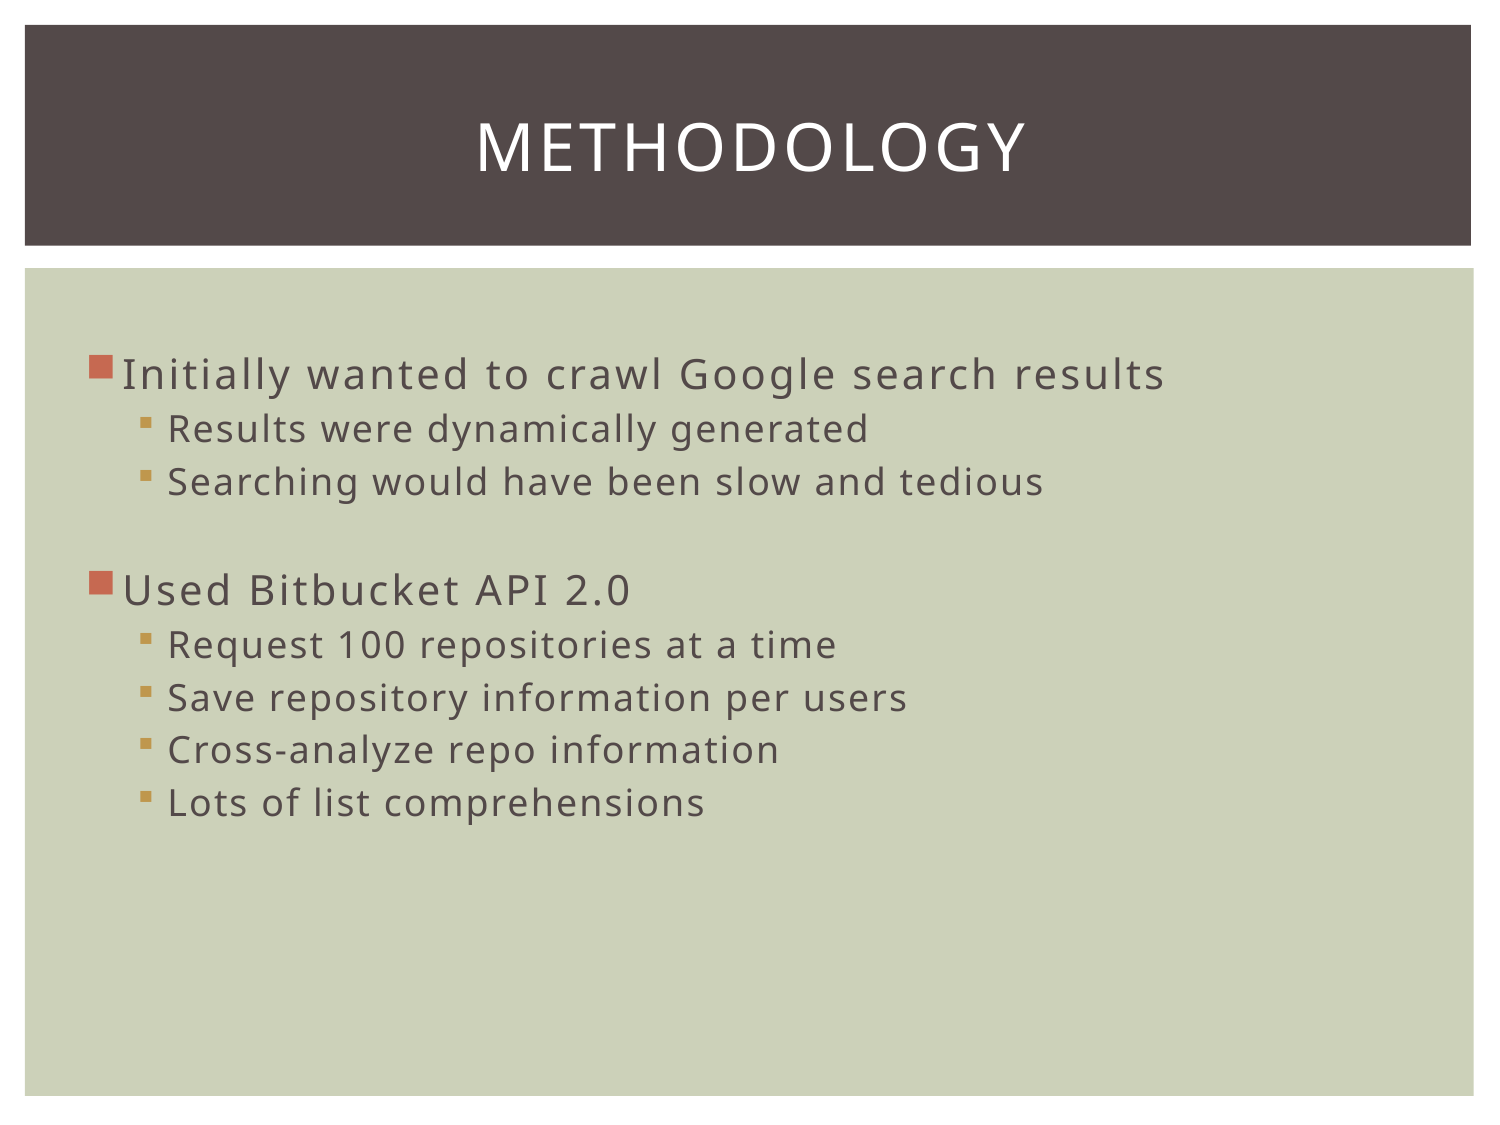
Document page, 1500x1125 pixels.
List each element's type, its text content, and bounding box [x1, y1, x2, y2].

list Initially wanted to crawl Google search results Results were dynamically generated Searching would have been slow and tedious Used Bitbucket API 2.0 Request 100 repositories at a time Save repository information per users Cross-analyze repo information Lots of list comprehensions [62, 281, 1442, 1005]
title Methodology [62, 58, 1438, 232]
